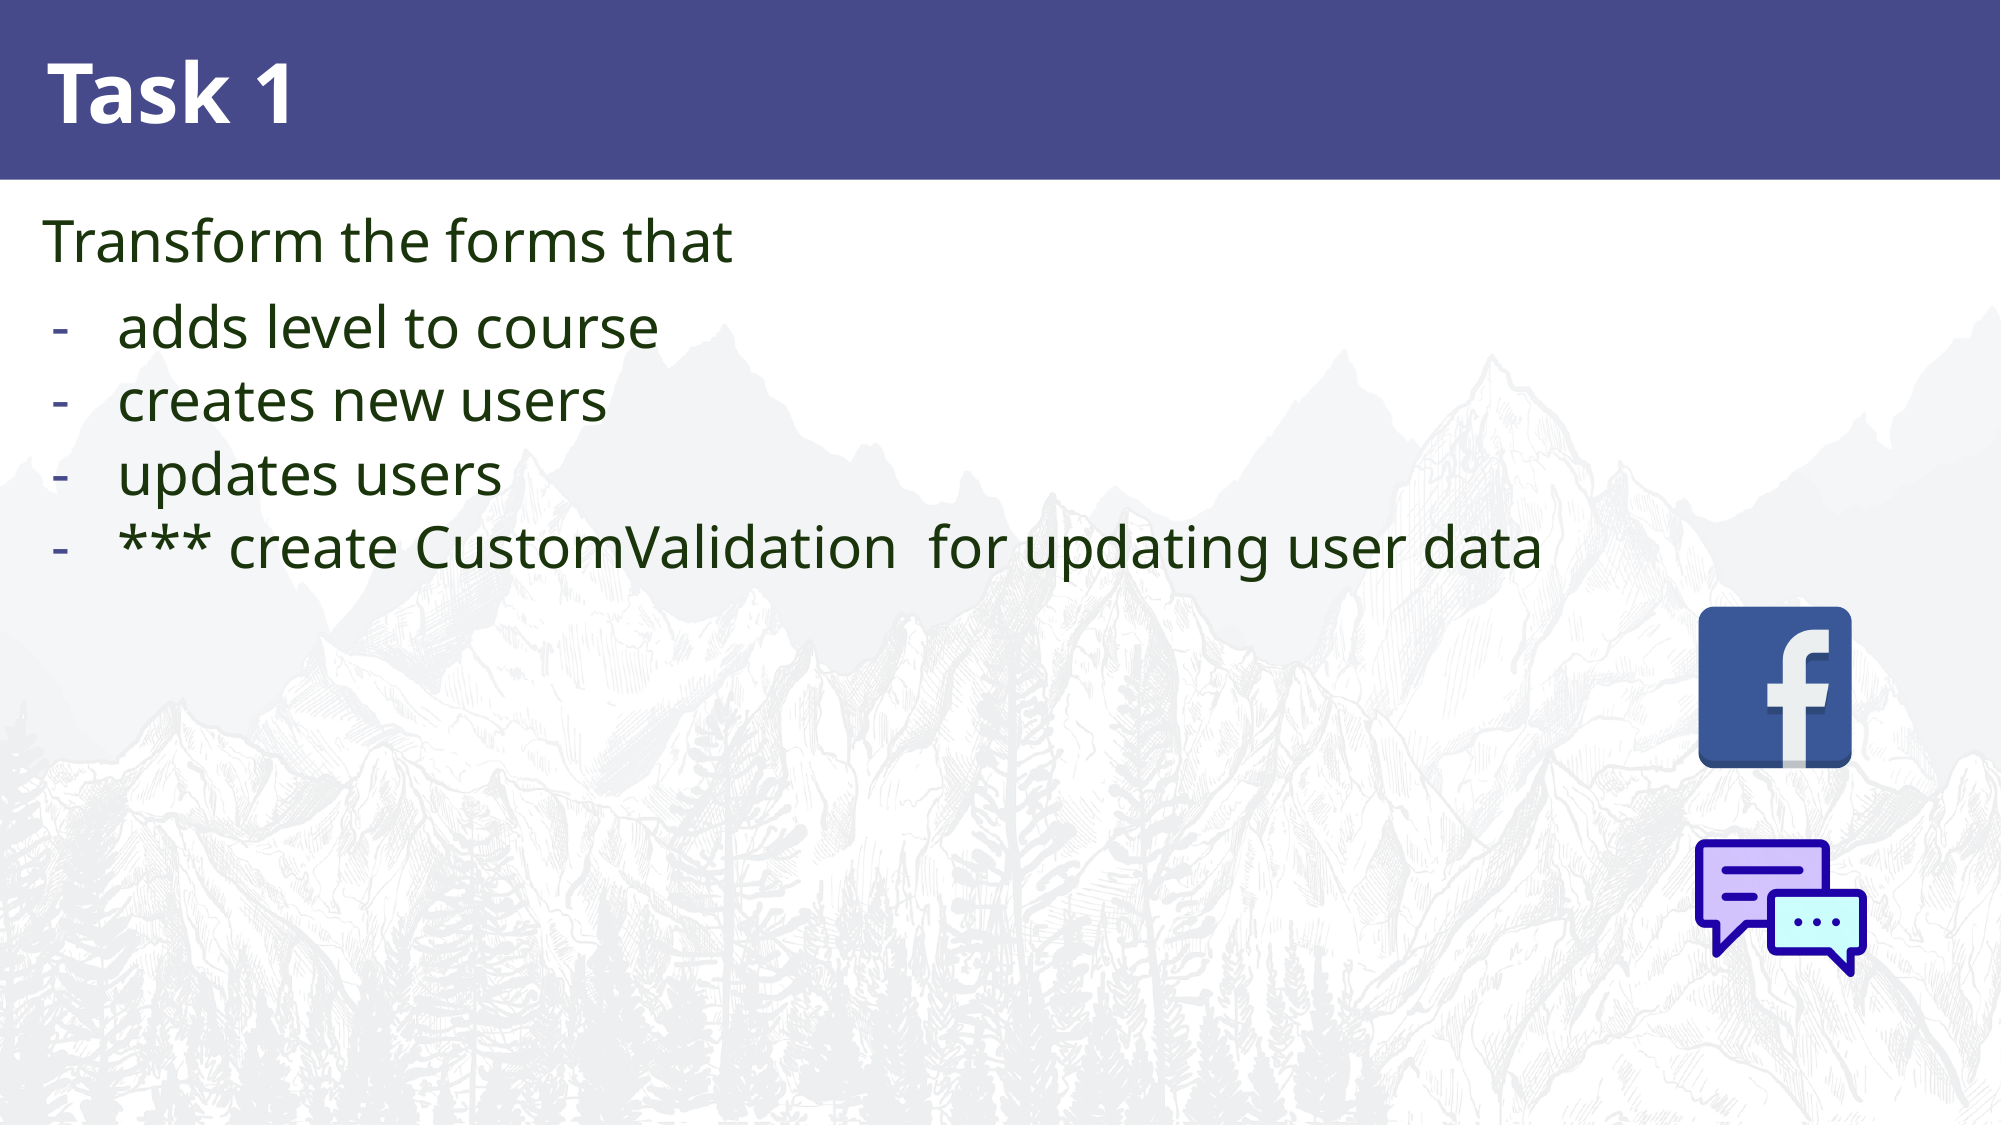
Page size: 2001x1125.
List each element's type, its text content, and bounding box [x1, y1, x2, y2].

picture [1683, 591, 1867, 776]
title Task 1 [28, 17, 1588, 163]
picture [1695, 822, 1867, 994]
list Transform the forms that adds level to course creates new users updates users *** create CustomValidation for updating user data [24, 194, 1584, 1097]
